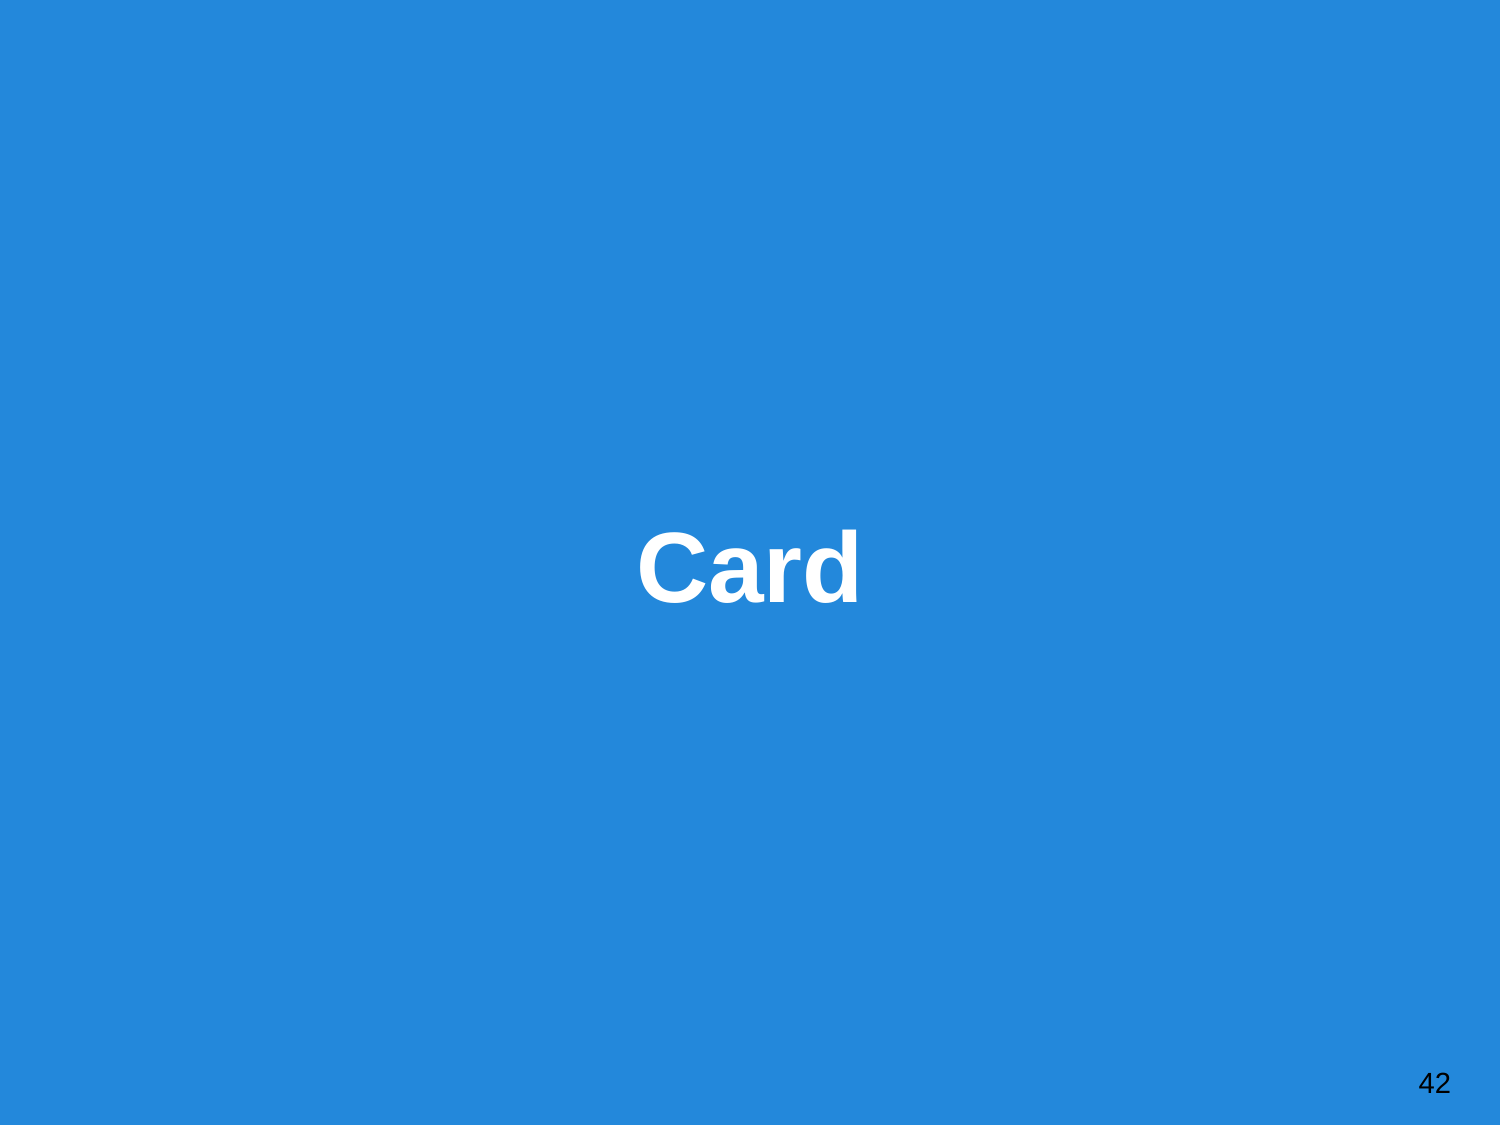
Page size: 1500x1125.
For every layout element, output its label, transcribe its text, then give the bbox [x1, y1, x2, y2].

text_box Card [0, 339, 1500, 786]
slide_number ‹#› [1403, 1038, 1494, 1125]
